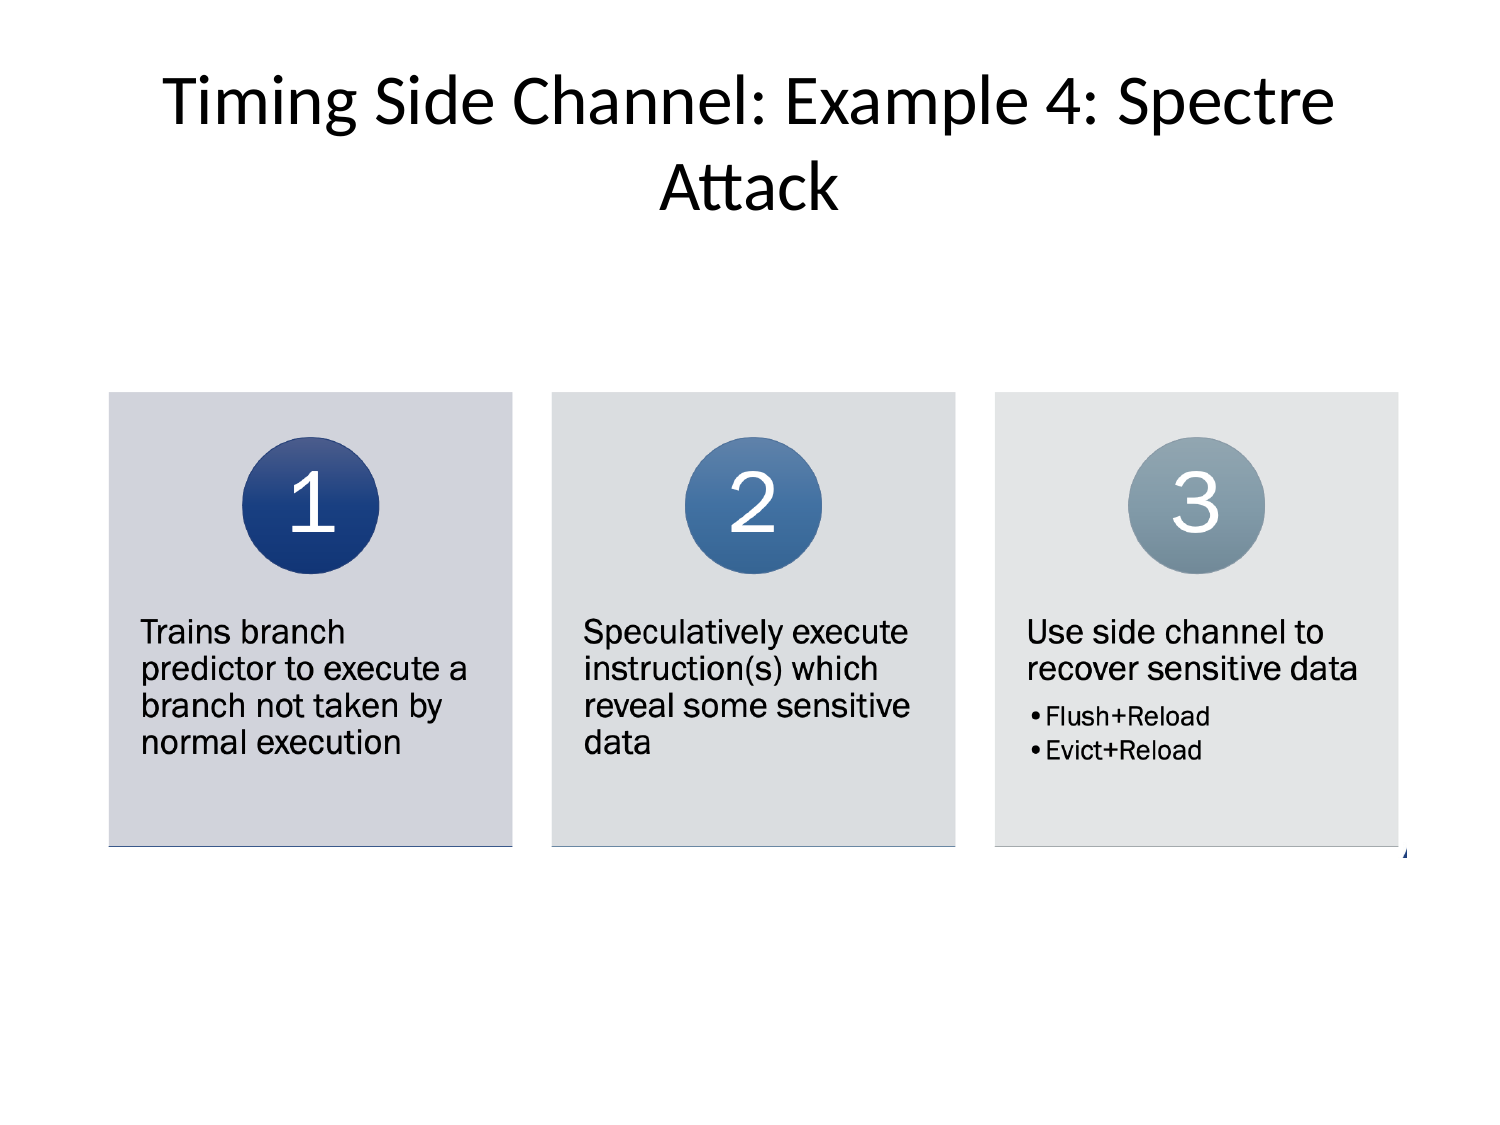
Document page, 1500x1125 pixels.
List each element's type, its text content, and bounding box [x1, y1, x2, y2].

picture [93, 374, 1407, 858]
title Timing Side Channel: Example 4: Spectre Attack [75, 45, 1425, 233]
